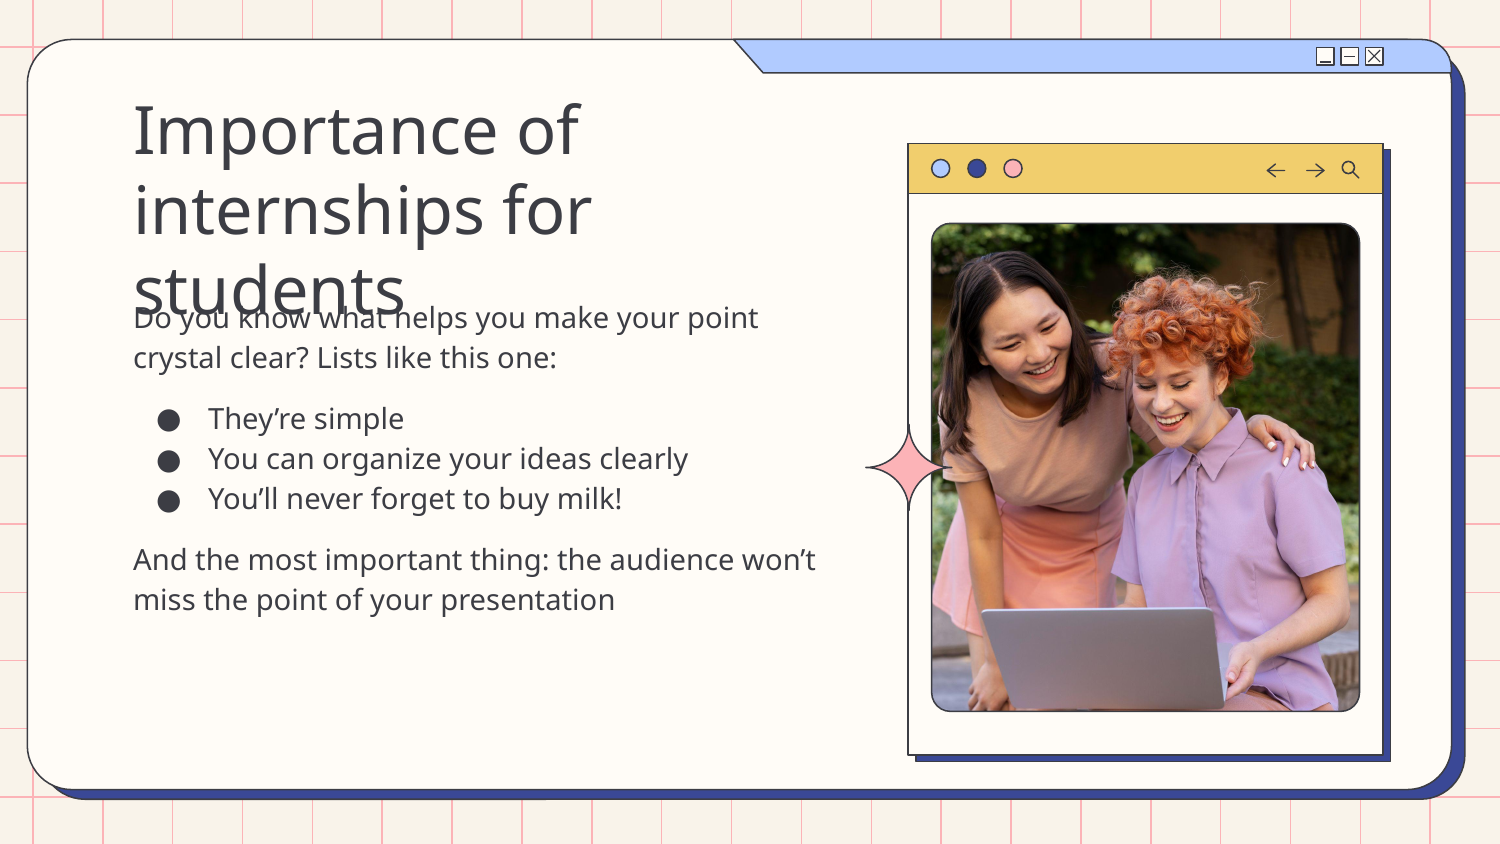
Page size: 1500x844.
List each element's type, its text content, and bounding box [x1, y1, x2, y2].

text_box [865, 447, 902, 488]
subtitle Do you know what helps you make your point crystal clear? Lists like this one: They’re simple You can organize your ideas clearly You’ll never forget to buy milk! And the most important thing: the audience won’t miss the point of your presentation [118, 278, 863, 656]
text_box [908, 142, 1392, 762]
picture [931, 223, 1360, 712]
title Importance of internships for students [118, 72, 863, 246]
